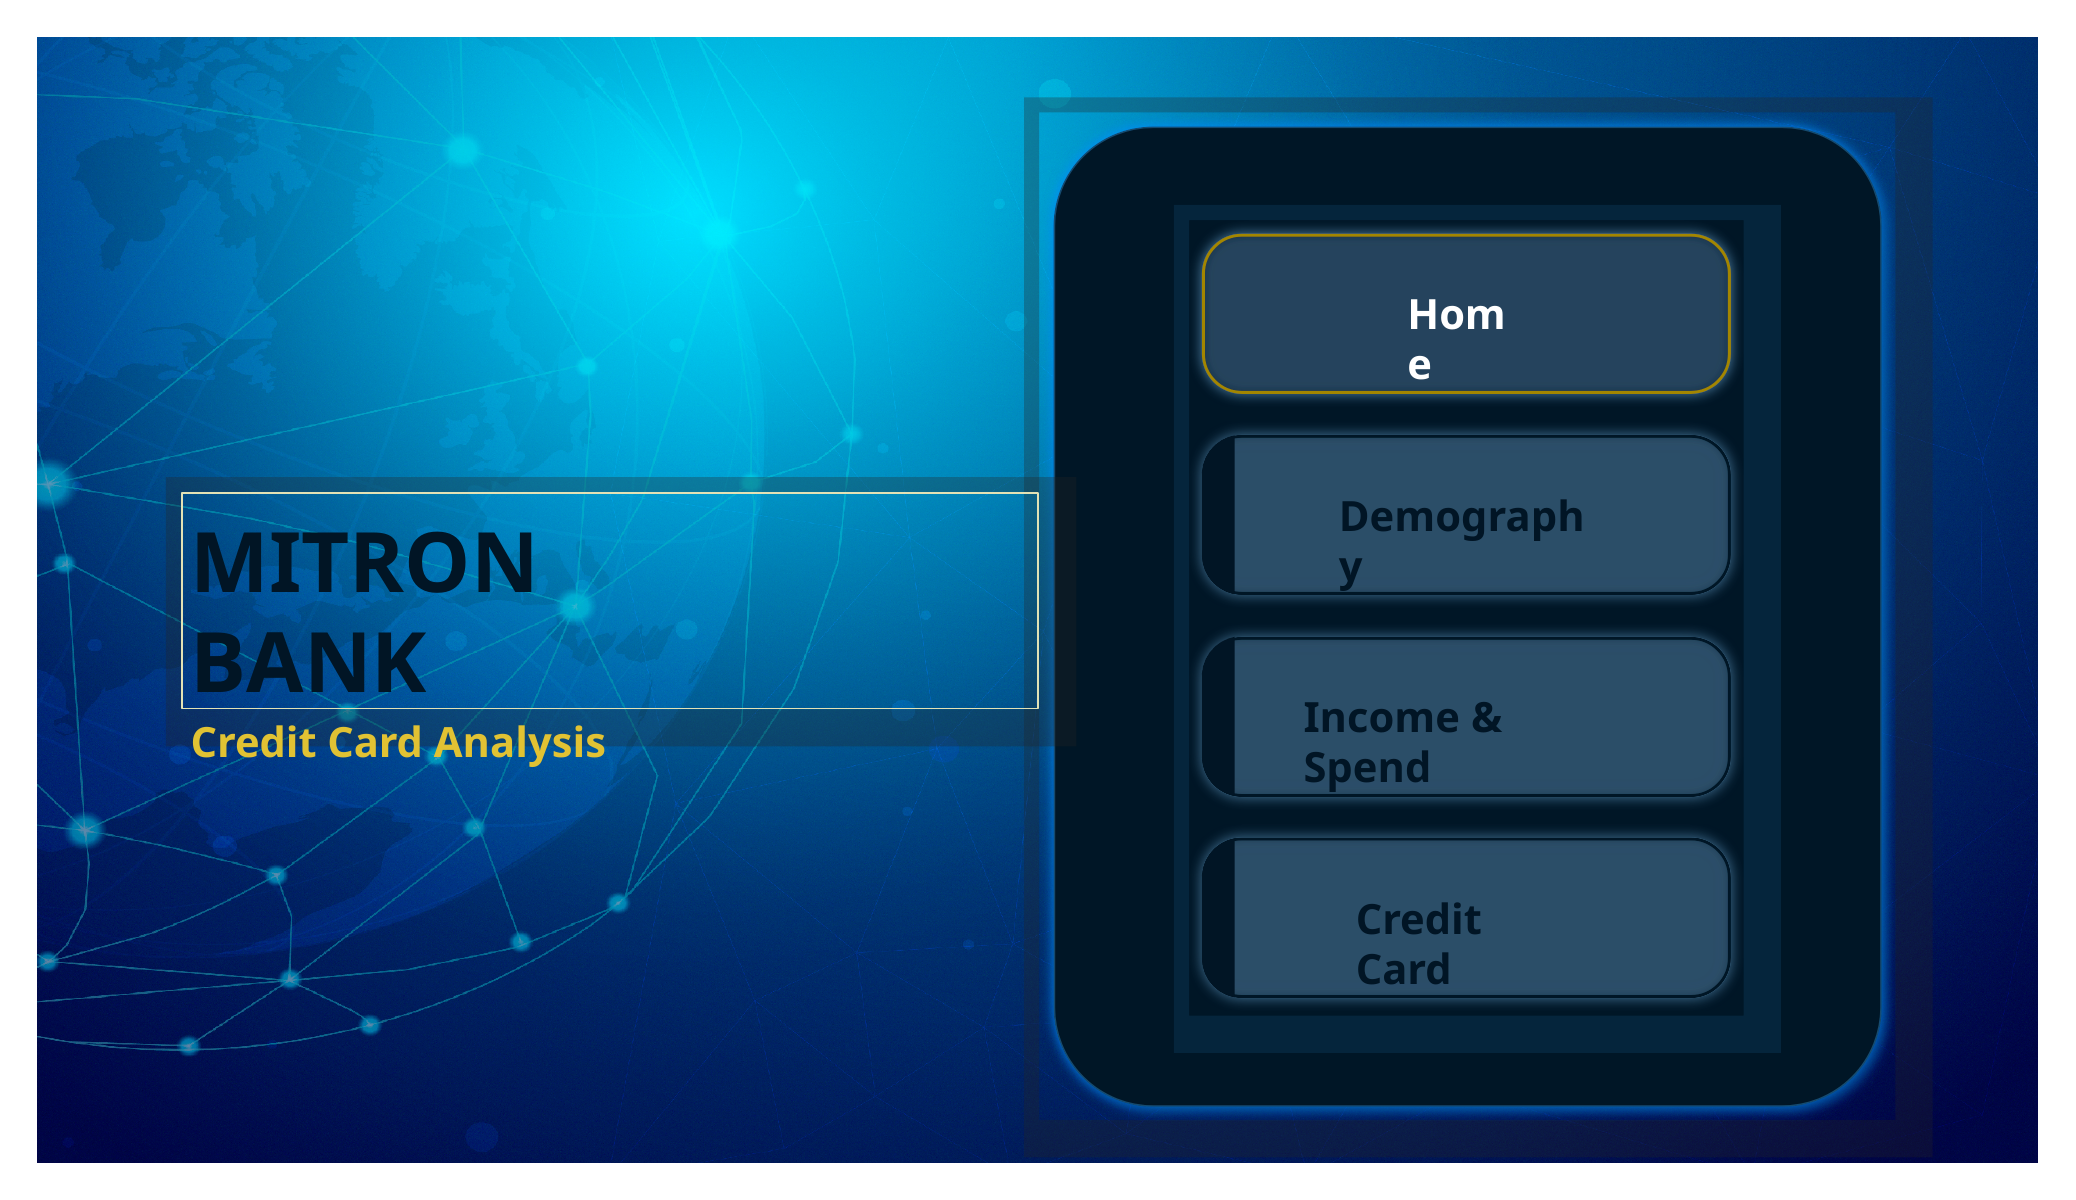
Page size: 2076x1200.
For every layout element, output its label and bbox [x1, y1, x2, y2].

text_box [1173, 204, 1782, 1054]
picture [1188, 623, 1744, 810]
text_box [37, 37, 2038, 1163]
picture [1188, 824, 1744, 1012]
picture [1188, 421, 1744, 609]
